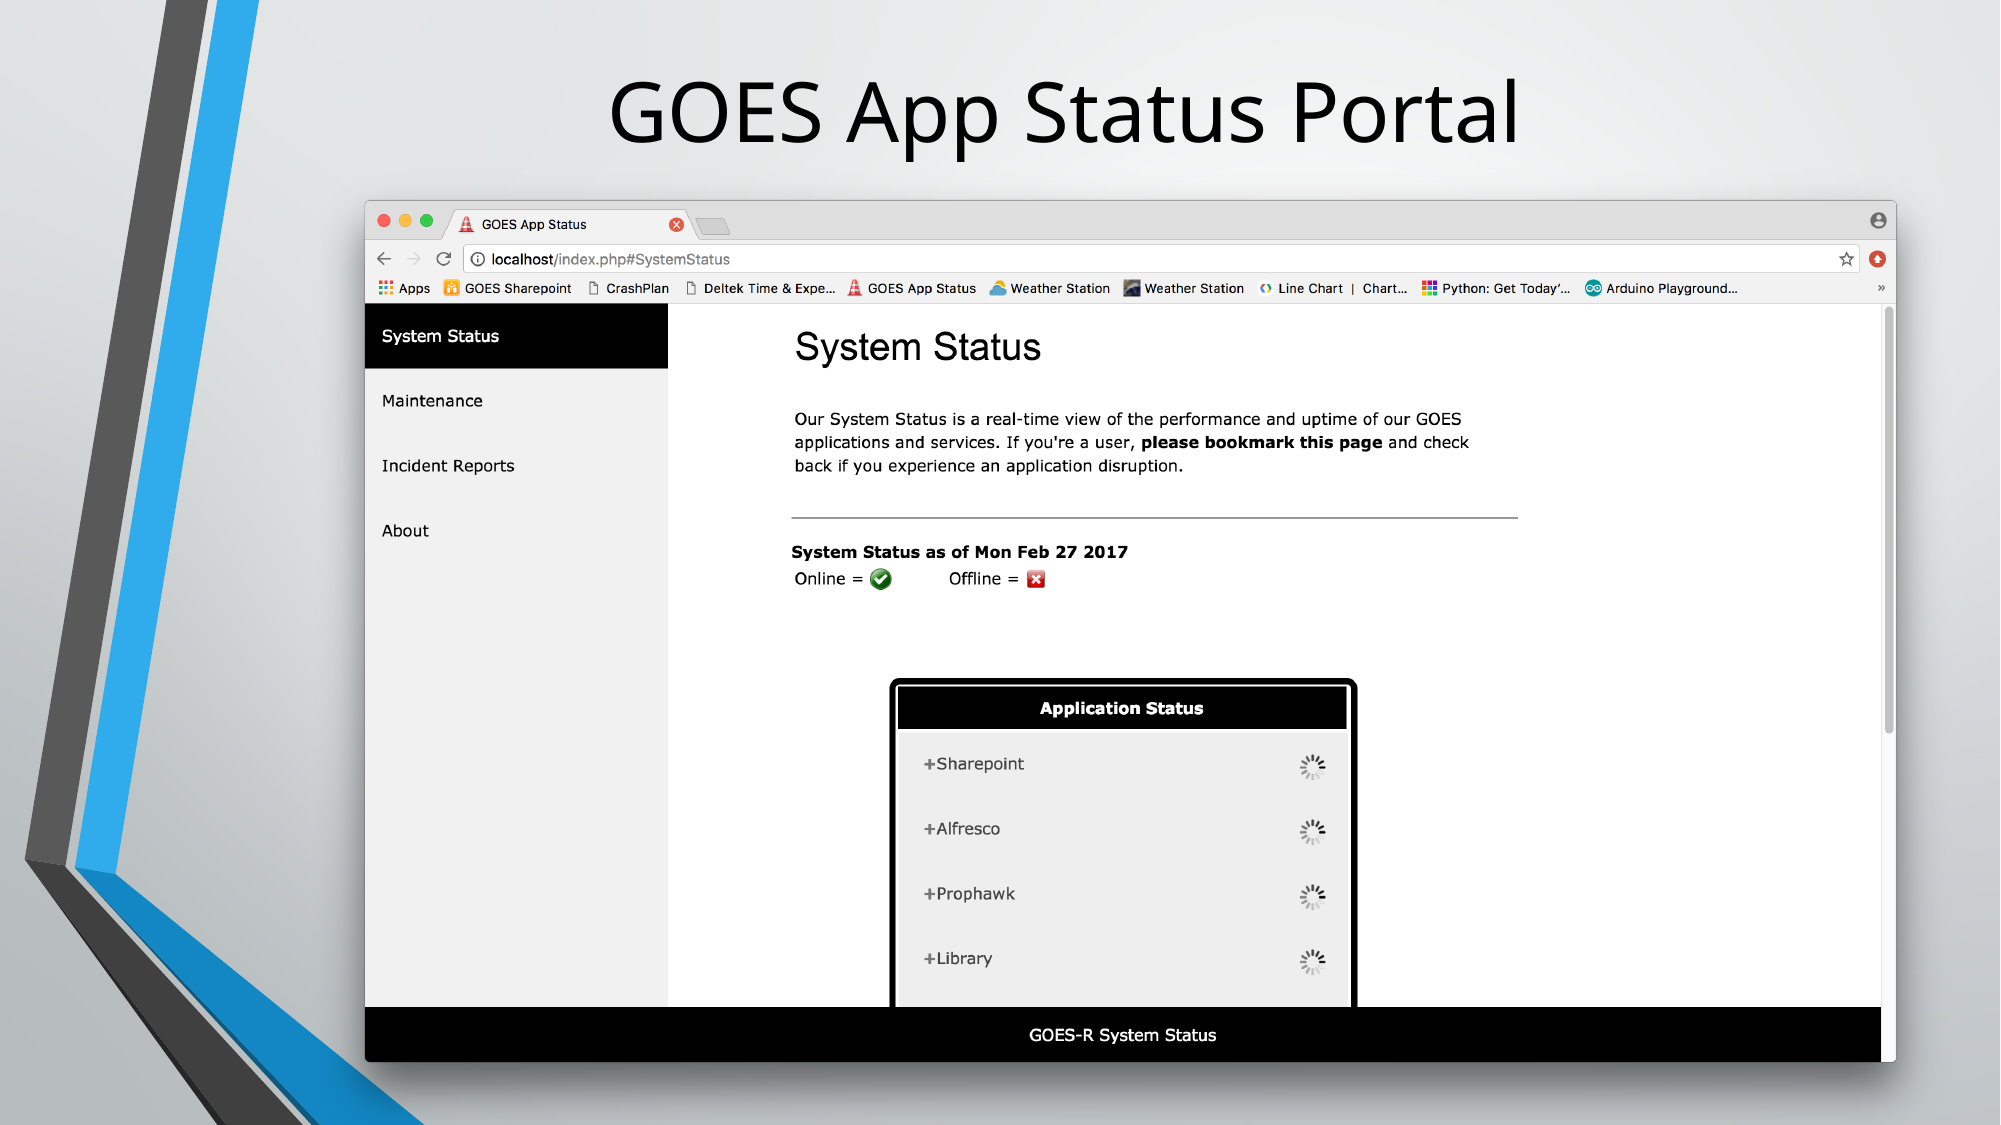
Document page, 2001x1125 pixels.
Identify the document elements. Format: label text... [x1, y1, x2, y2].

title GOES App Status Portal [243, 0, 1887, 219]
picture [304, 166, 1956, 1125]
